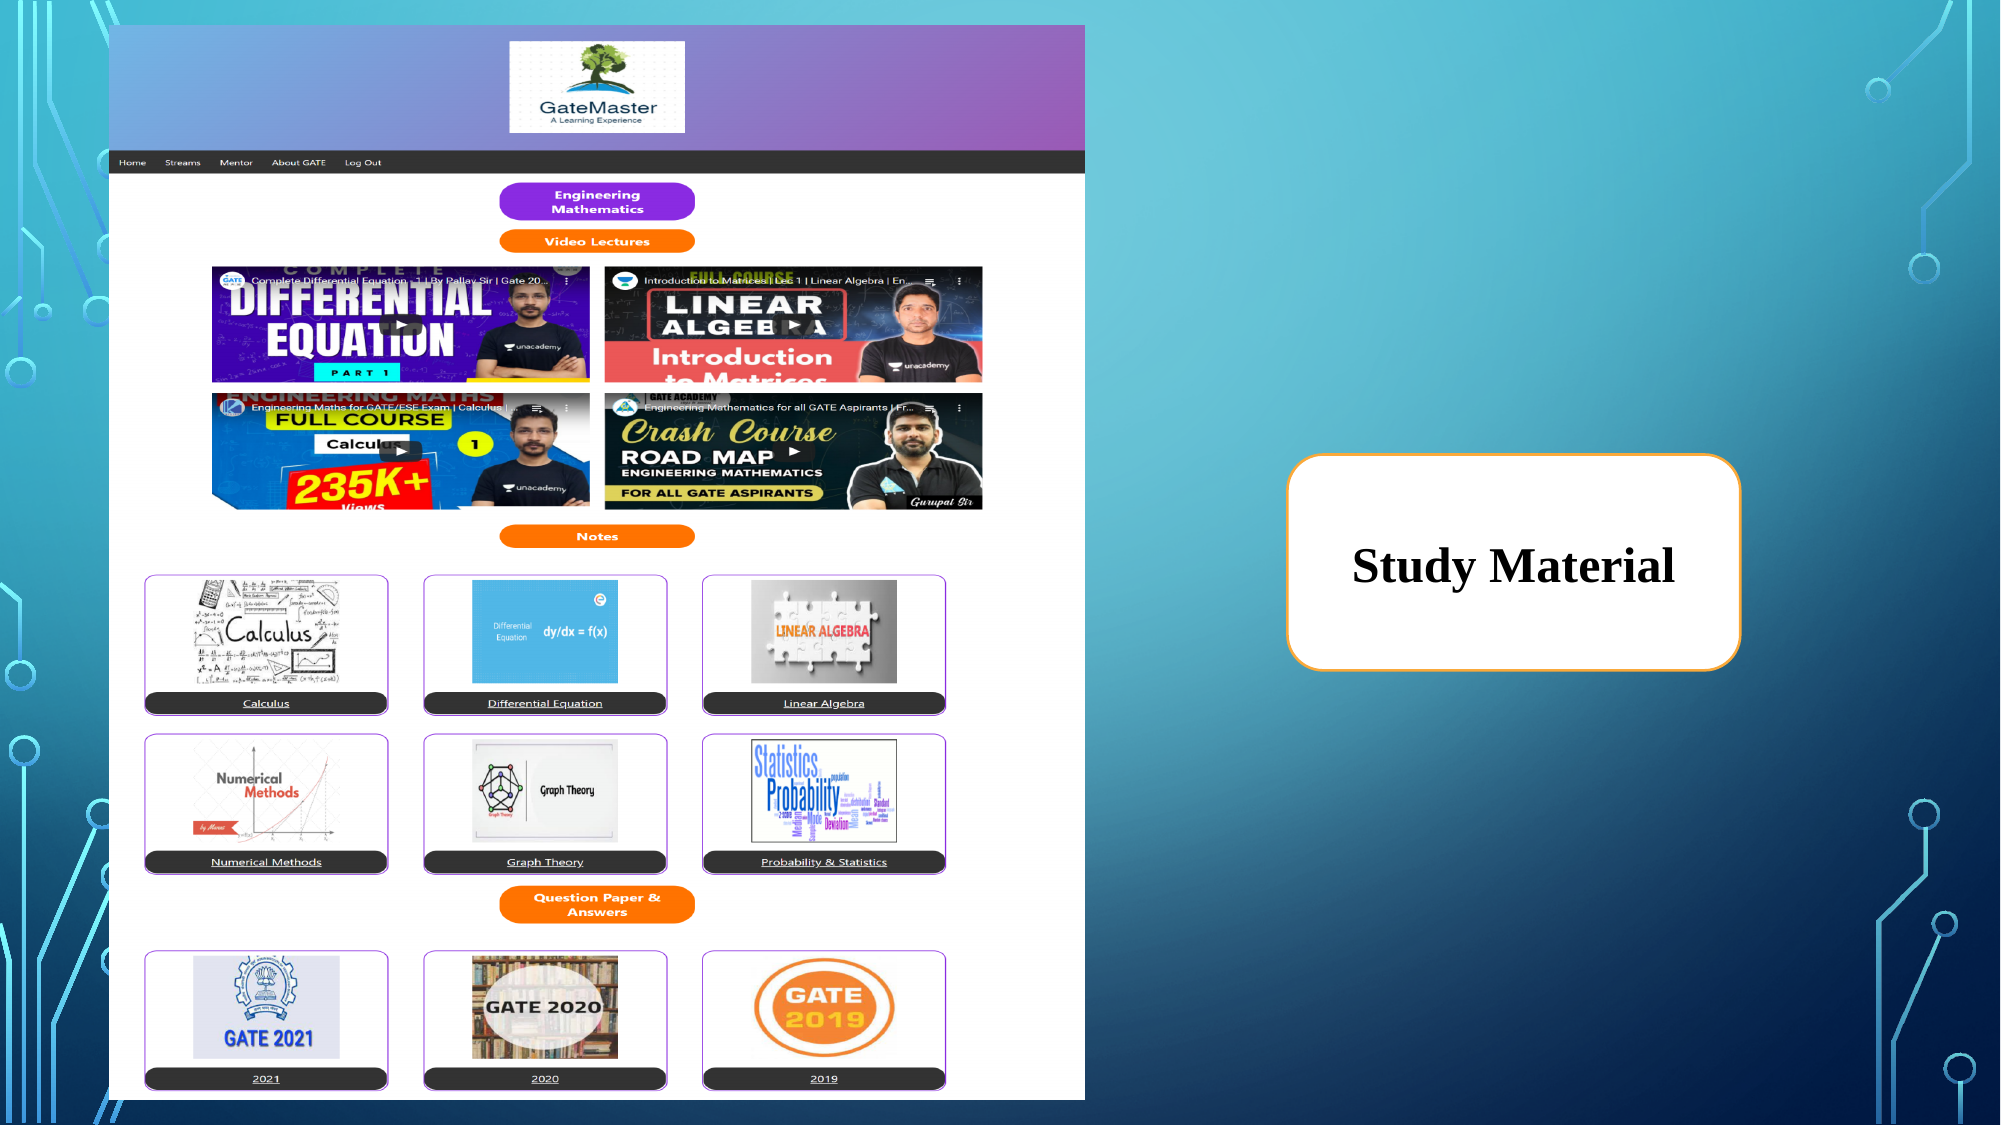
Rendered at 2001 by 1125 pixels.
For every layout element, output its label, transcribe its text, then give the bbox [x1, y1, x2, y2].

text_box Study Material [1286, 453, 1742, 672]
picture [109, 25, 1086, 1100]
